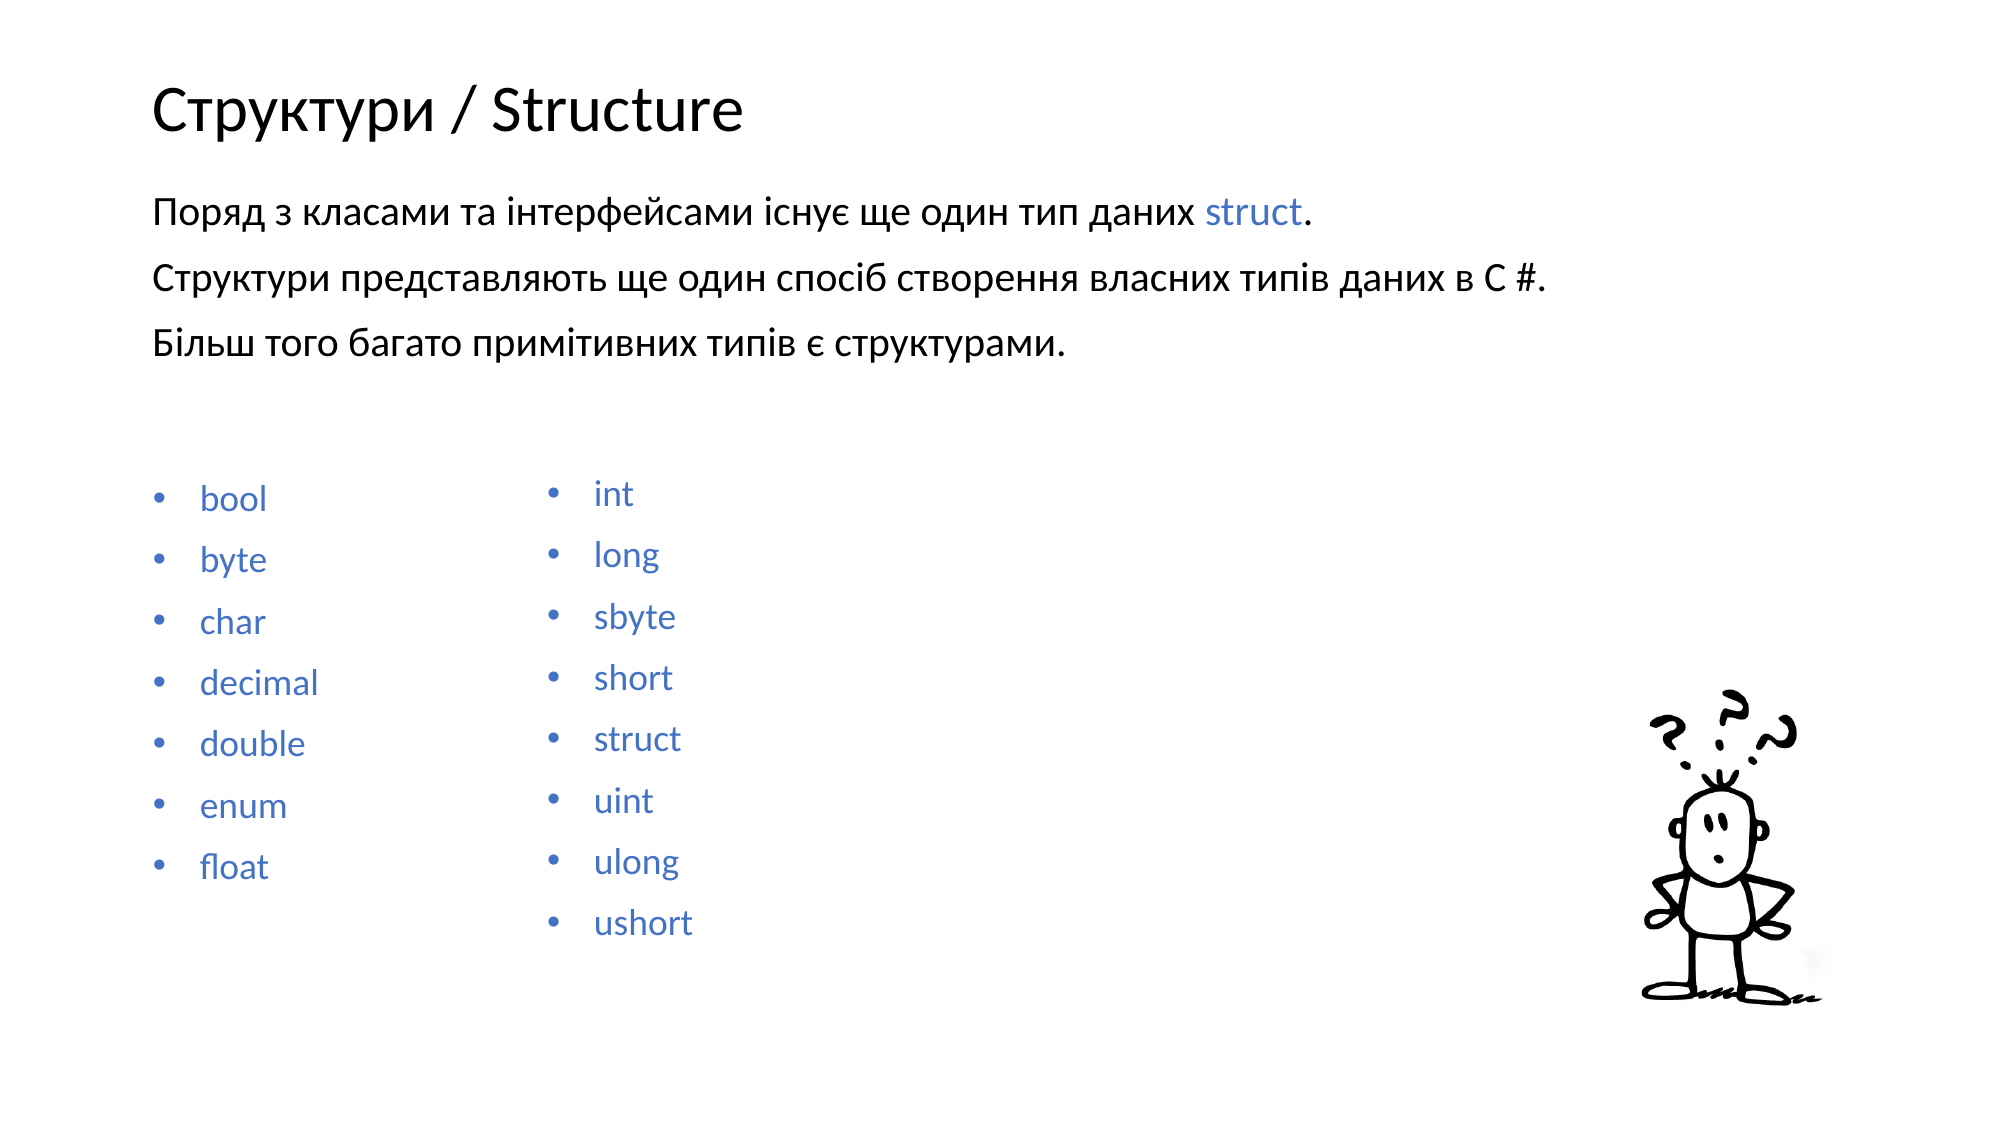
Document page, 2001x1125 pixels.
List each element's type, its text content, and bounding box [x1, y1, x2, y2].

picture [1560, 688, 1879, 1007]
list Поряд з класами та інтерфейсами існує ще один тип даних struct. Структури представляють ще один спосіб створення власних типів даних в C #. Більш того багато примітивних типів є структурами. [137, 181, 1863, 1014]
text_box bool byte char decimal double enum float [137, 471, 588, 895]
text_box int long sbyte short struct uint ulong ushort [532, 466, 982, 952]
title Структури / Structure [137, 59, 1863, 160]
